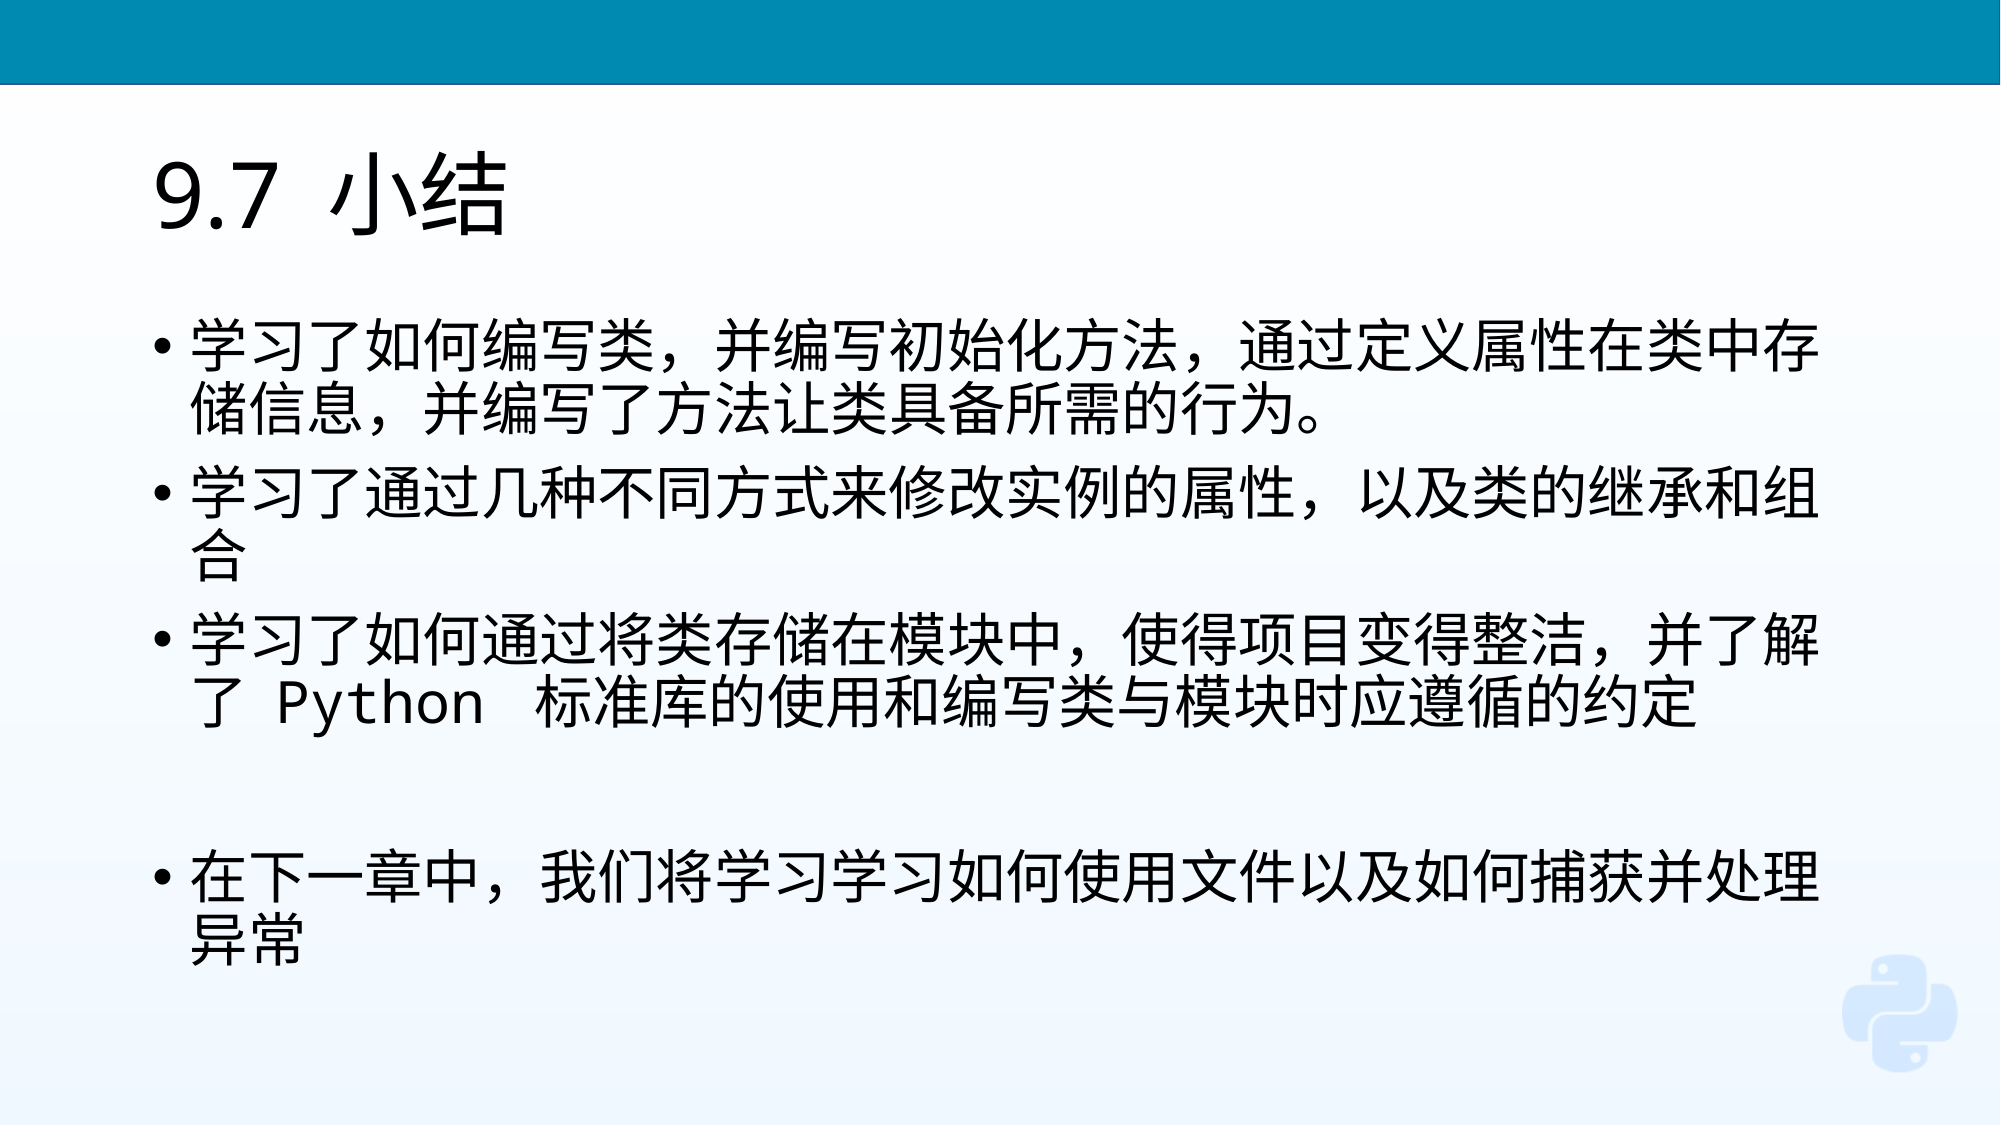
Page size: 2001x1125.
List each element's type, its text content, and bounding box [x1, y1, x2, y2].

picture [1842, 946, 1958, 1081]
list 学习了如何编写类，并编写初始化方法，通过定义属性在类中存储信息，并编写了方法让类具备所需的行为。 学习了通过几种不同方式来修改实例的属性，以及类的继承和组合 学习了如何通过将类存储在模块中，使得项目变得整洁，并了解了 Python 标准库的使用和编写类与模块时应遵循的约定 在下一章中，我们将学习学习如何使用文件以及如何捕获并处理异常 [137, 310, 1863, 1024]
title 9.7 小结 [137, 115, 1863, 282]
